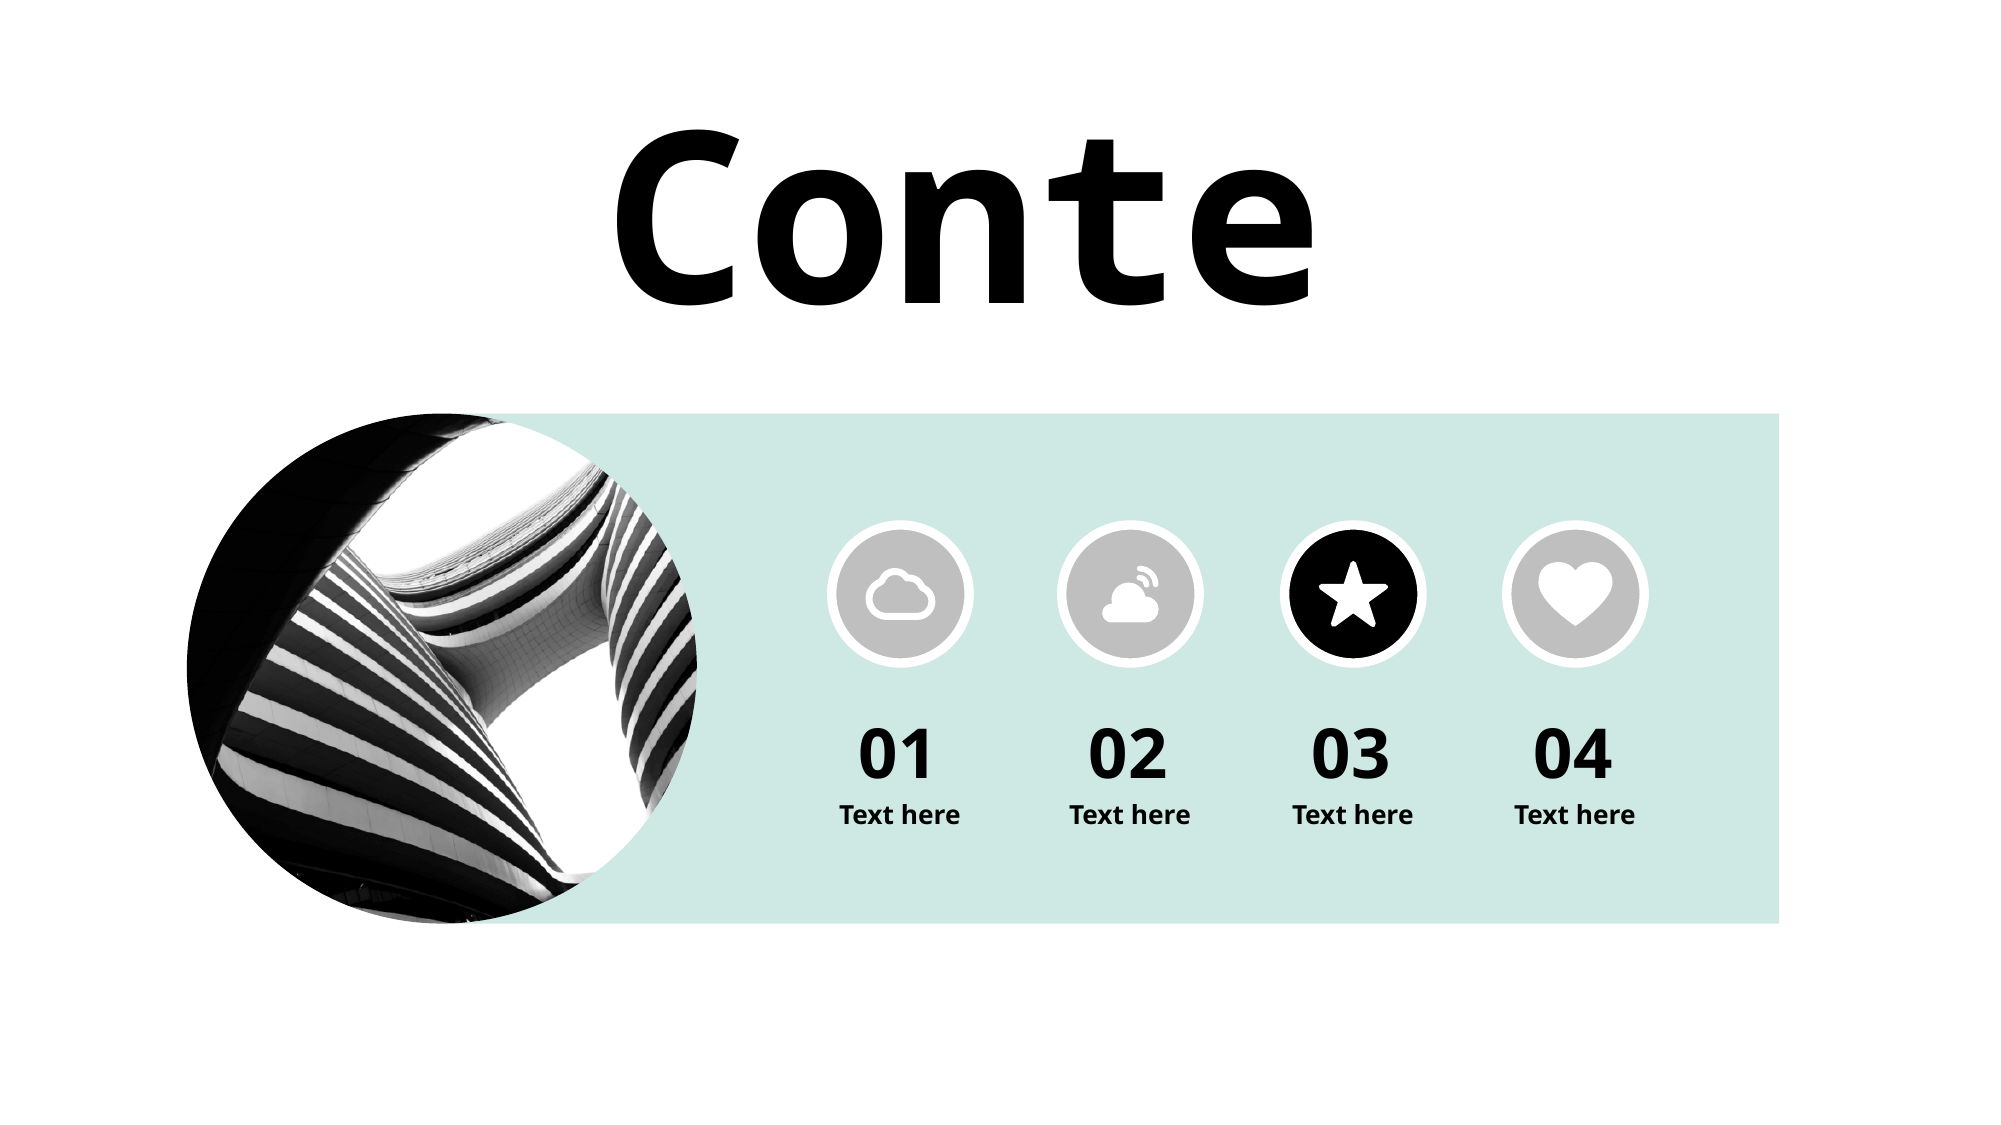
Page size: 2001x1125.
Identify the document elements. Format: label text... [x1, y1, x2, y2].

text_box [865, 567, 936, 620]
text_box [1053, 697, 1207, 838]
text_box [1498, 697, 1652, 838]
text_box [460, 413, 1780, 925]
text_box [1136, 565, 1159, 588]
text_box [185, 412, 698, 925]
text_box [1538, 562, 1613, 626]
text_box [1060, 523, 1201, 665]
text_box [1283, 523, 1424, 665]
text_box [1318, 560, 1388, 627]
text_box [1505, 523, 1646, 665]
text_box [1102, 582, 1159, 623]
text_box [1275, 697, 1430, 838]
text_box Contents [590, 56, 1410, 413]
text_box [830, 523, 971, 665]
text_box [823, 697, 977, 838]
